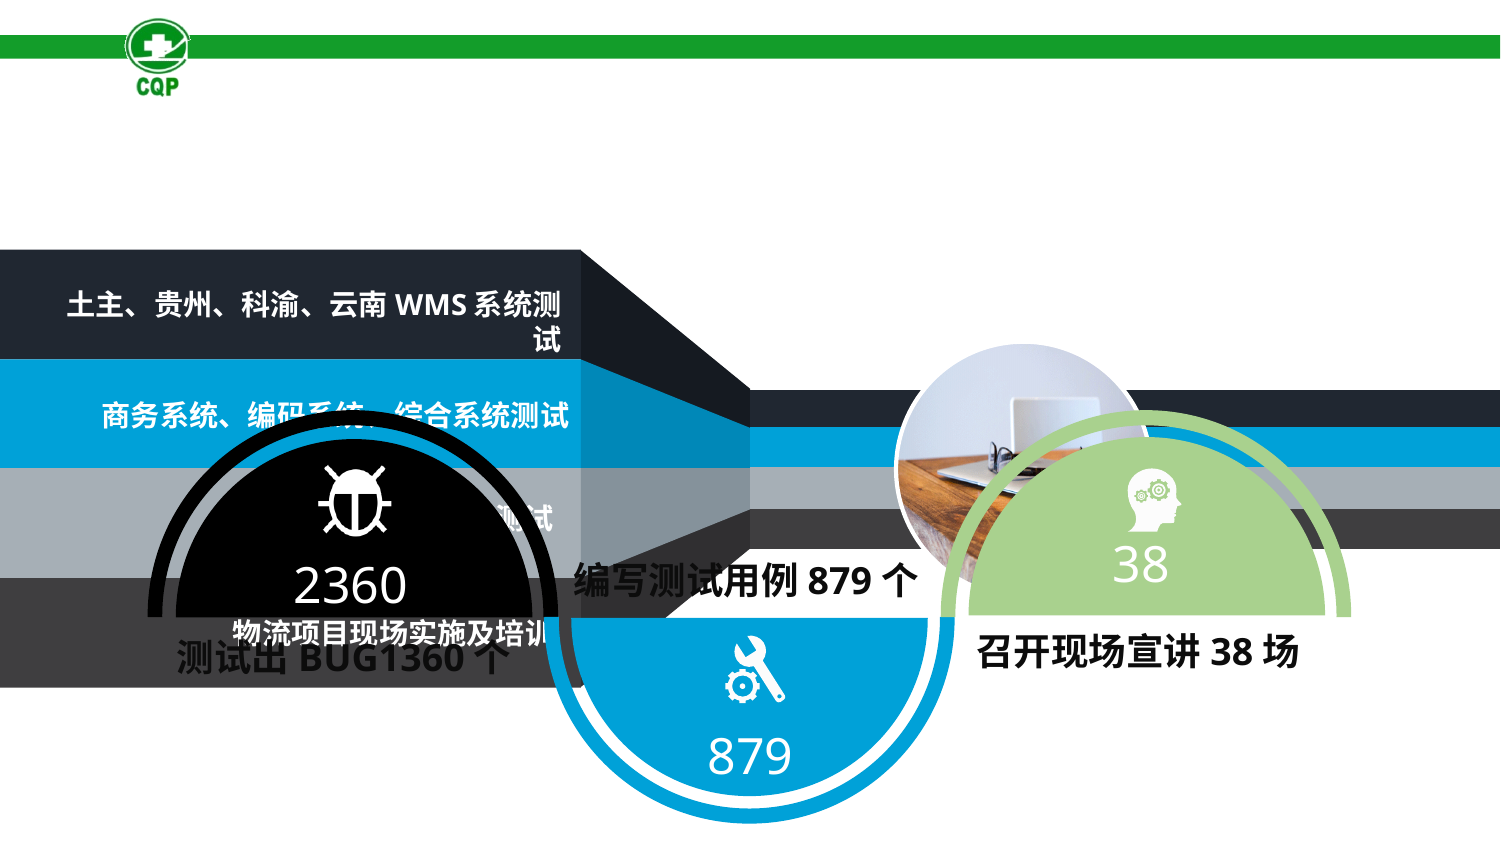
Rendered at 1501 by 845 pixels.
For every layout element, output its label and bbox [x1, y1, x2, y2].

text_box [147, 410, 1352, 824]
picture [118, 11, 201, 106]
text_box [0, 249, 1501, 688]
